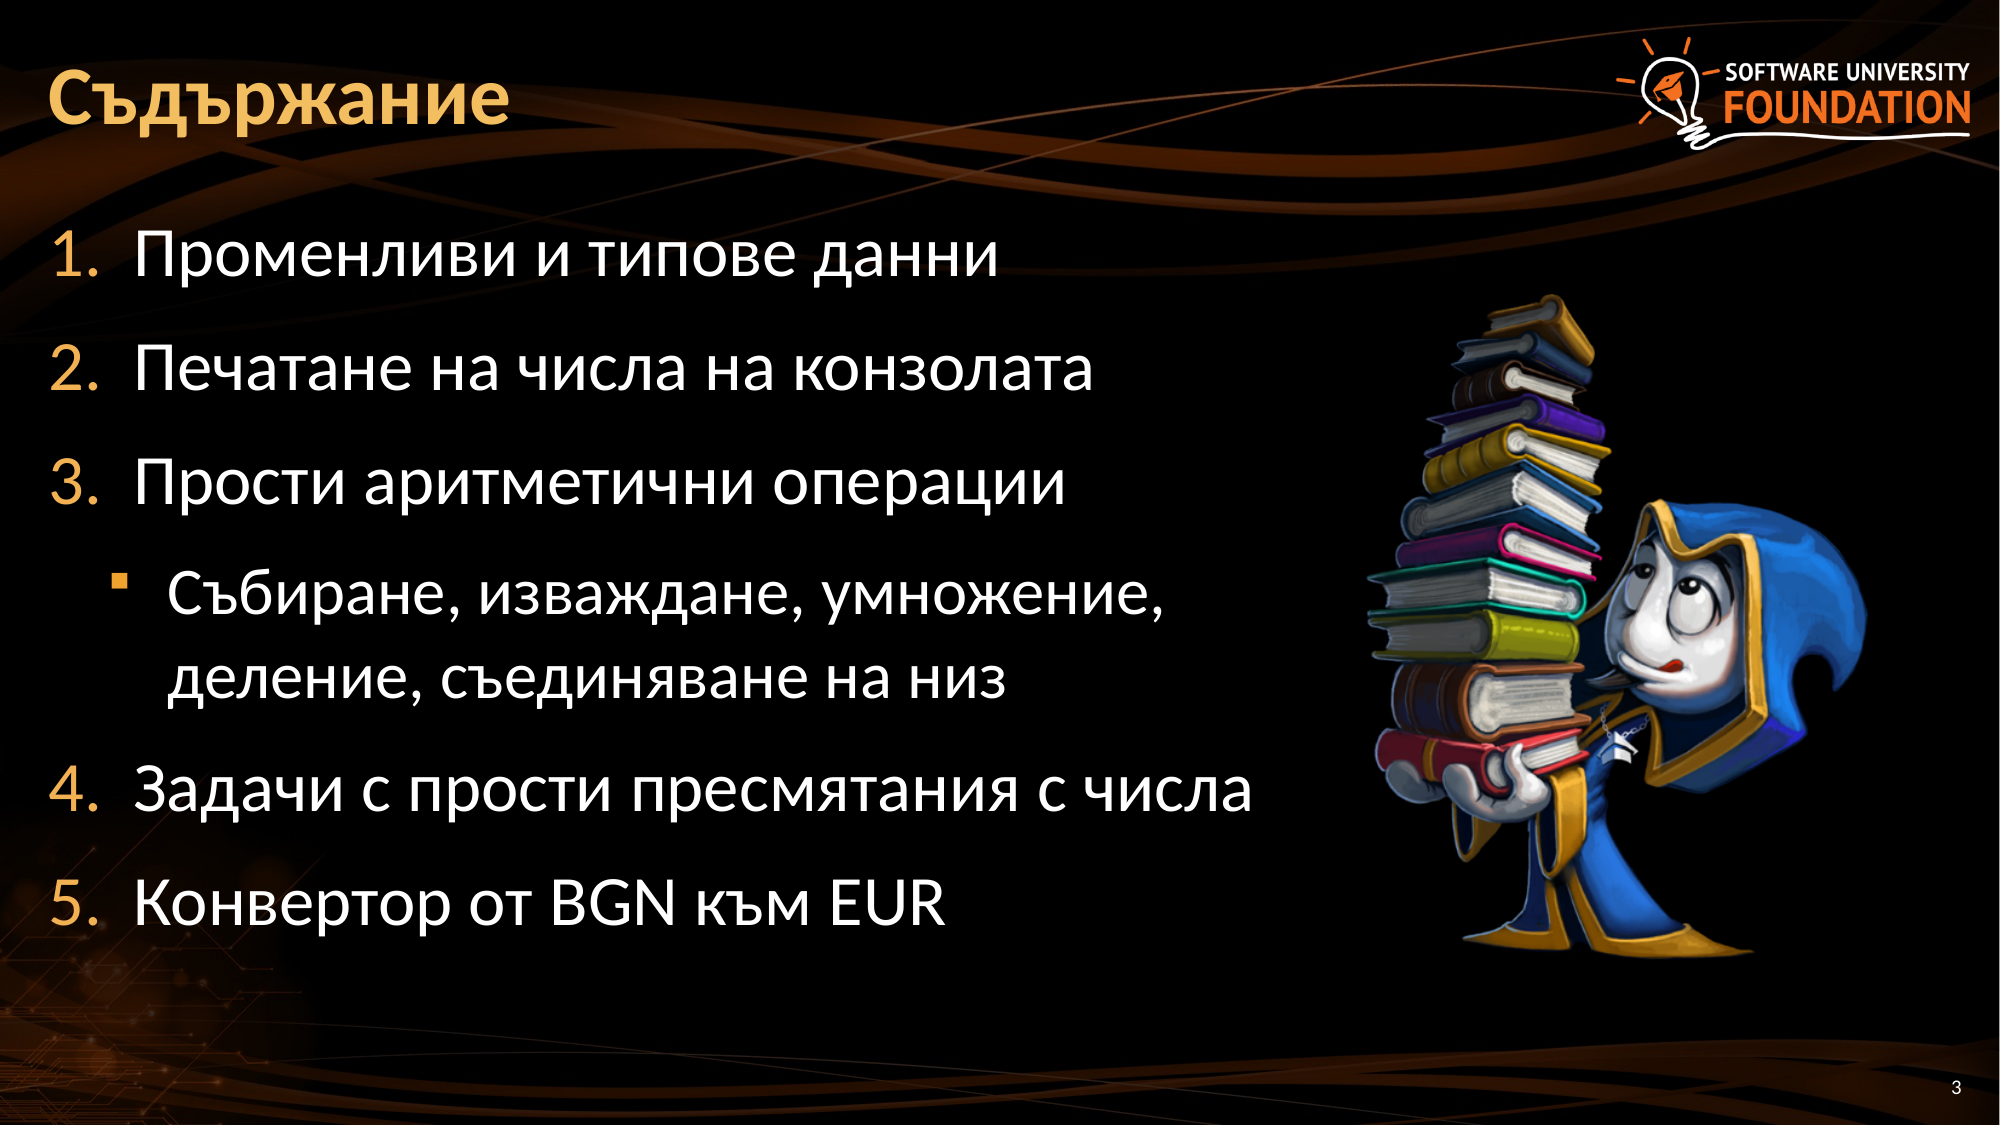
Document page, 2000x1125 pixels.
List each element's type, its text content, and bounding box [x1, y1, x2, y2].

list Променливи и типове данни Печатане на числа на конзолата Прости аритметични операции Събиране, изваждане, умножение, деление, съединяване на низ Задачи с прости пресмятания с числа Конвертор от BGN към EUR [31, 195, 1360, 1103]
title Съдържание [30, 6, 1602, 189]
picture [0, 0, 2000, 1125]
slide_number 3 [1897, 1070, 1968, 1103]
